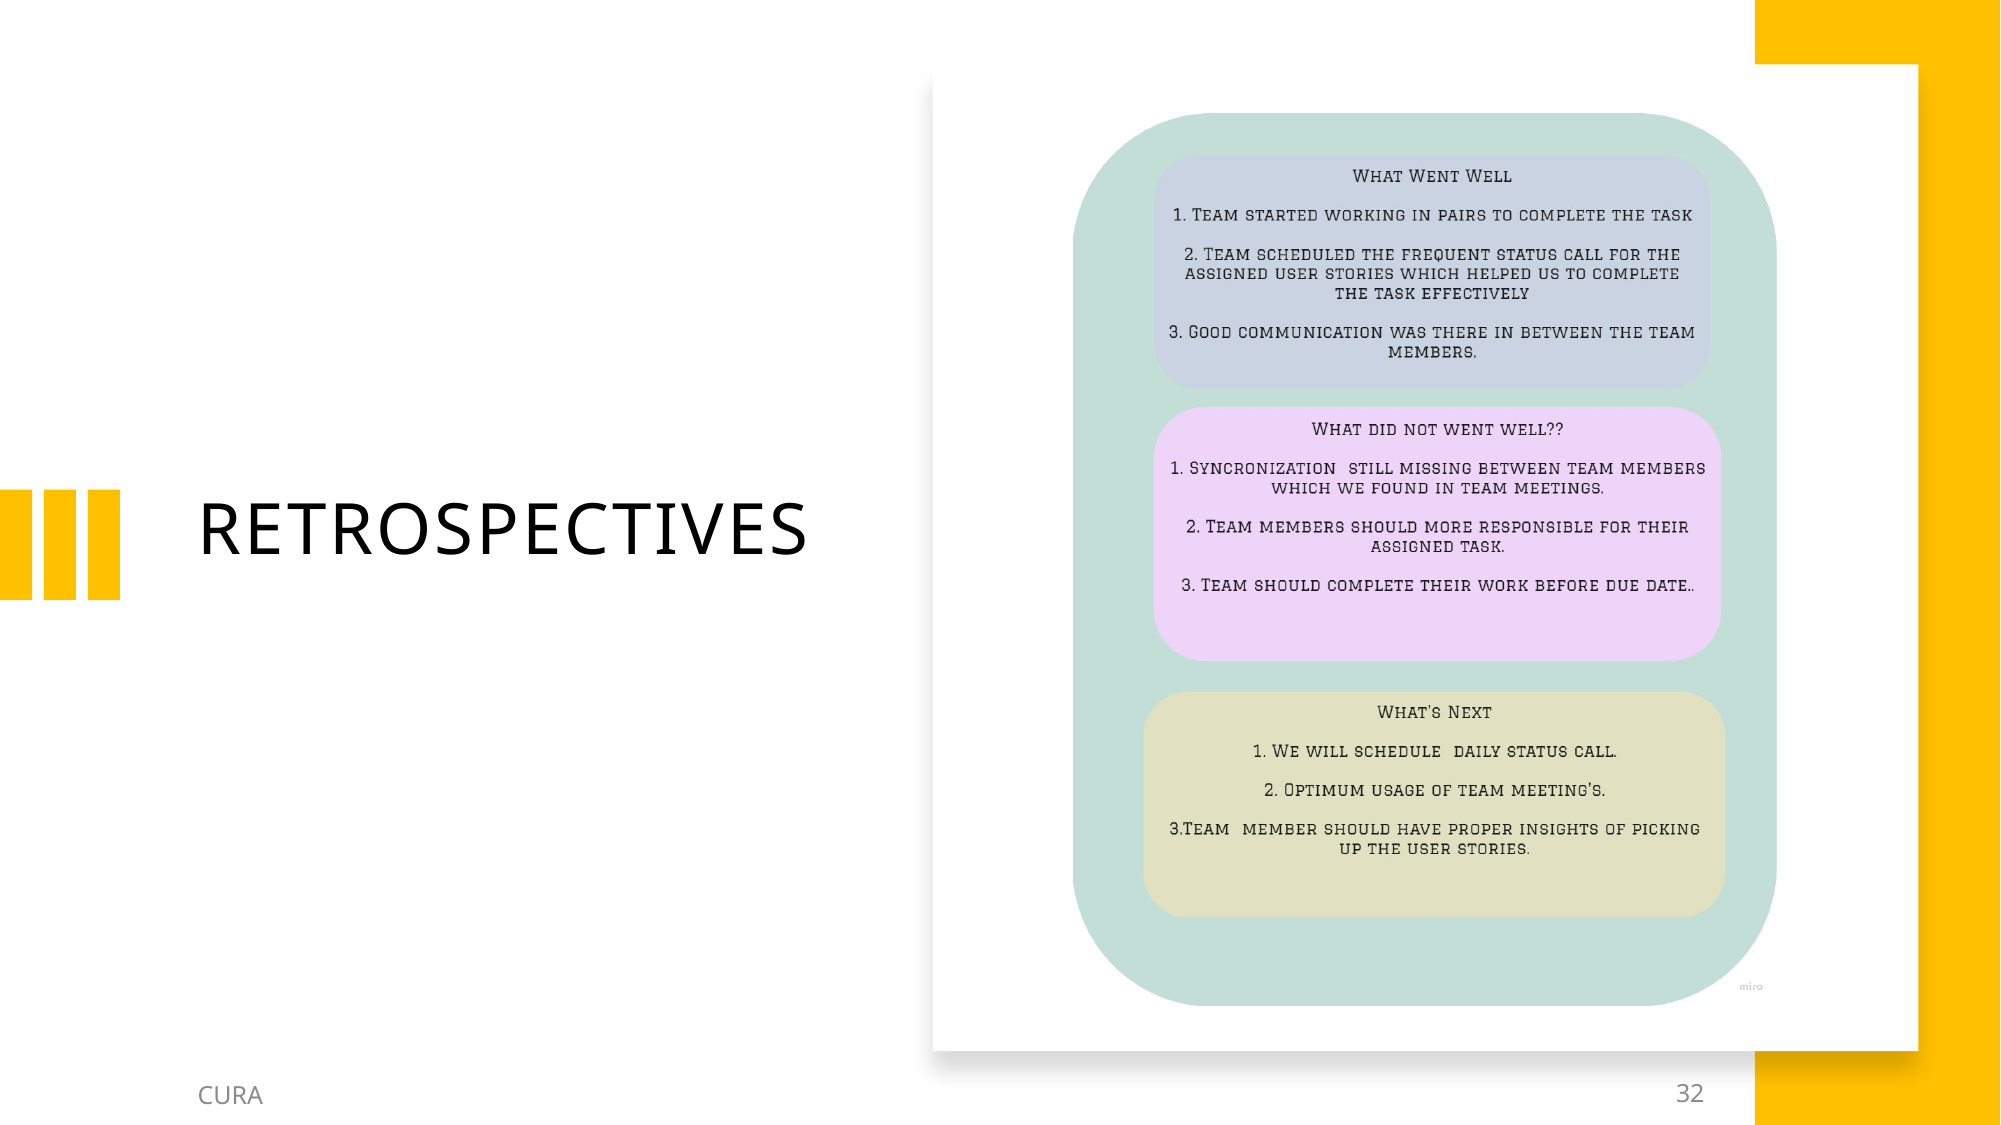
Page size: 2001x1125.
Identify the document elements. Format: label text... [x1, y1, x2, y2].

text_box [0, 0, 1754, 1125]
title RETROSPECTIVES [182, 485, 845, 878]
picture [1073, 109, 1778, 1006]
text_box [932, 63, 1919, 1052]
text_box [1754, 0, 2000, 1125]
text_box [0, 489, 120, 601]
footer CURA [182, 1065, 801, 1125]
slide_number 32 [1412, 1065, 1720, 1125]
